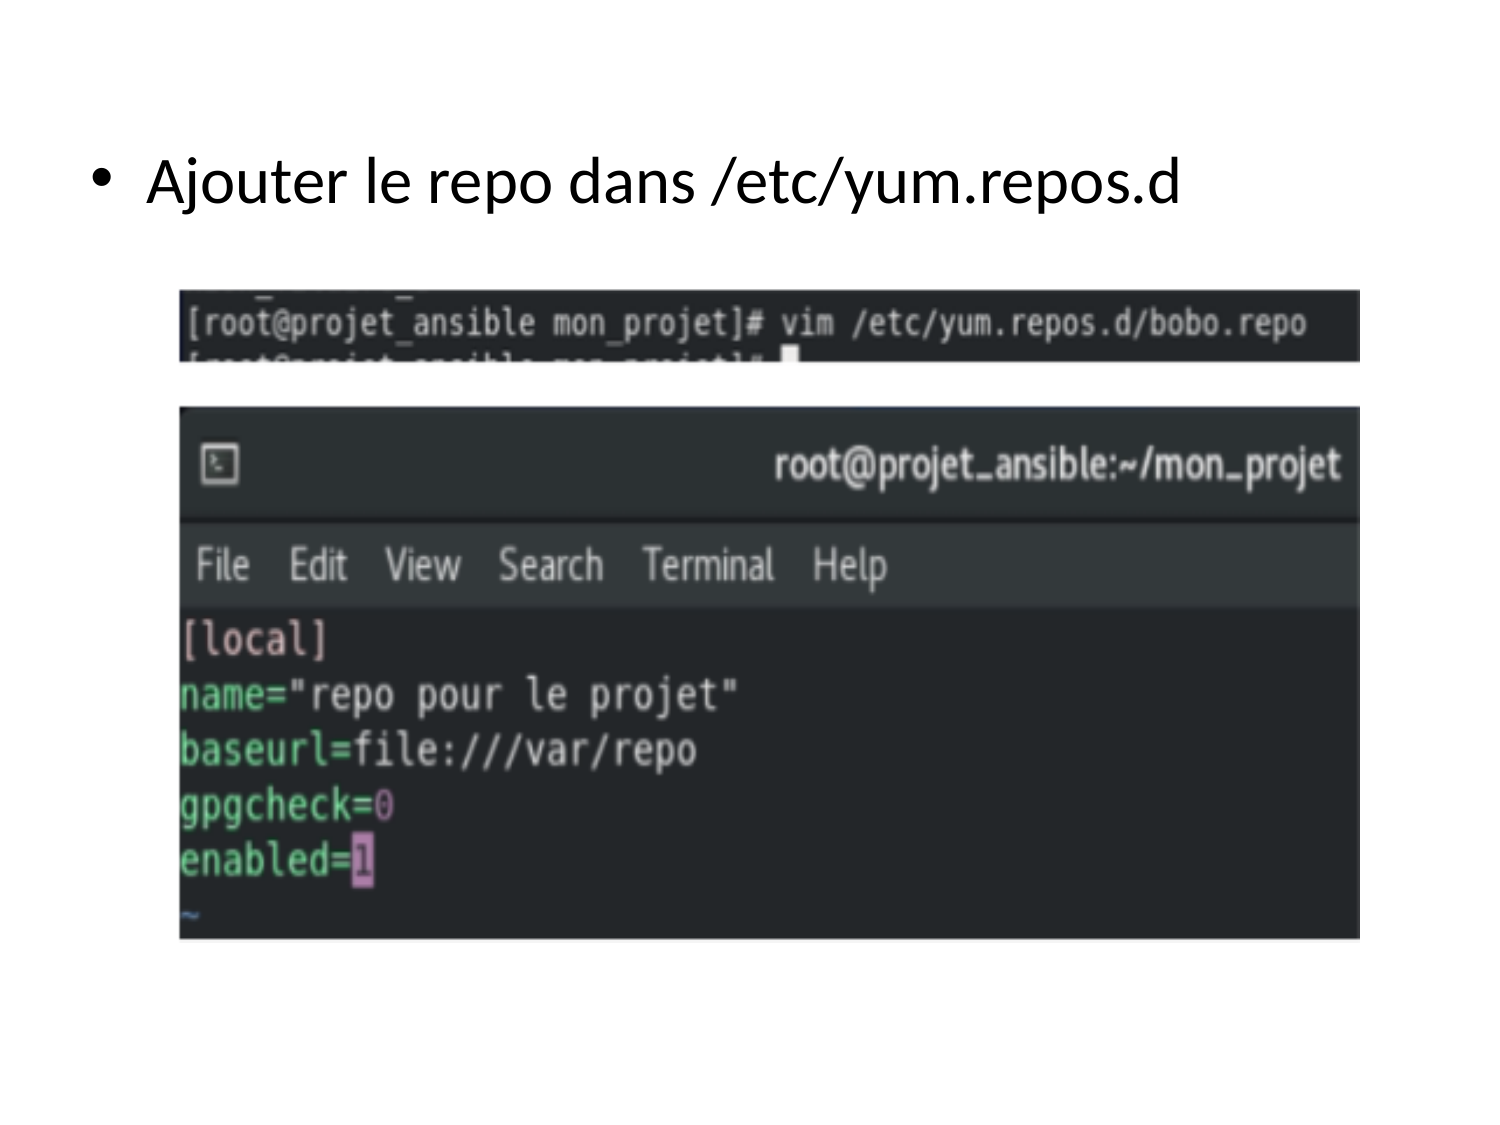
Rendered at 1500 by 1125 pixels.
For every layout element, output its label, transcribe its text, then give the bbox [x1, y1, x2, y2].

list Ajouter le repo dans /etc/yum.repos.d [75, 128, 1425, 1005]
picture [178, 284, 1360, 943]
